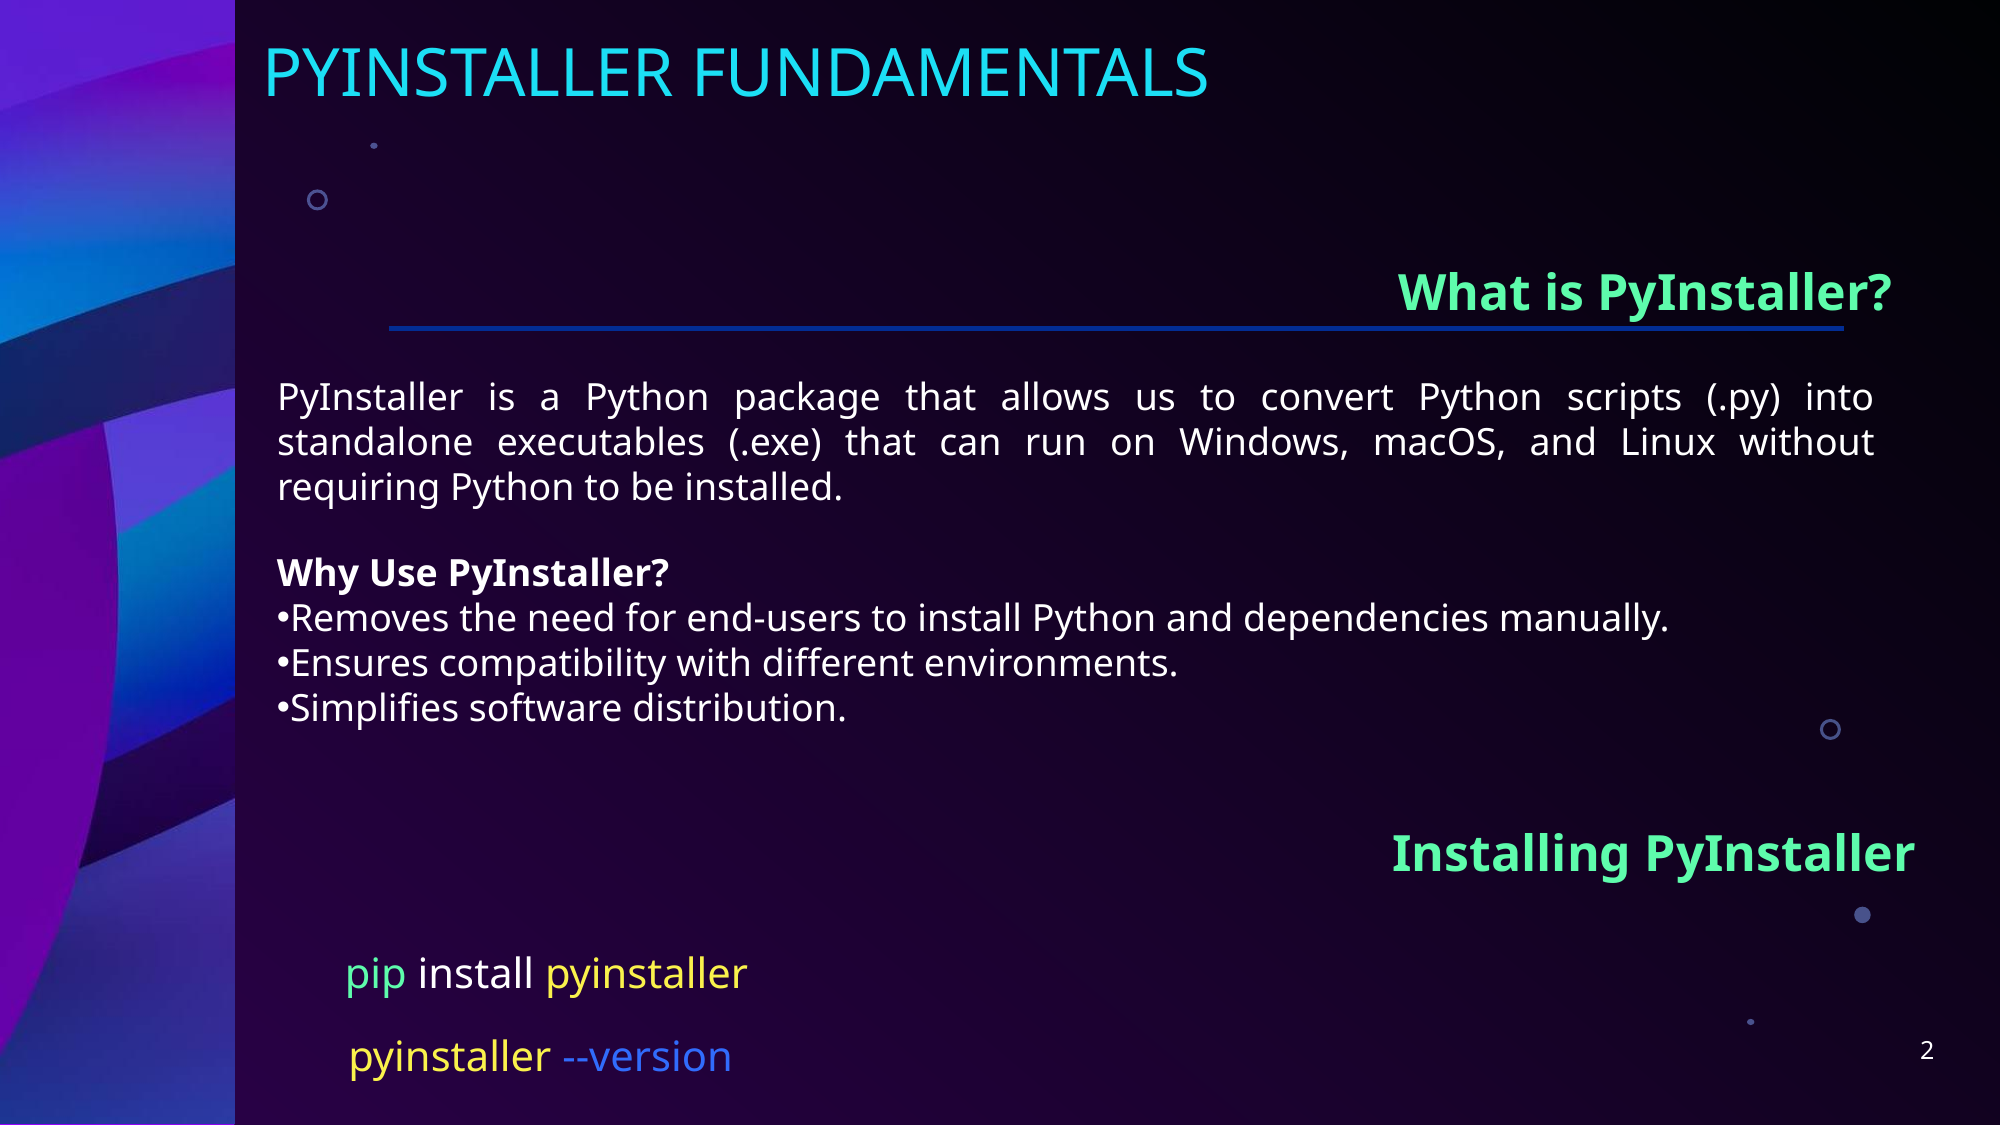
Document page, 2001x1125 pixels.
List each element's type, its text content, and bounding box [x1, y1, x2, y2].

text_box pip install pyinstaller [330, 939, 764, 1005]
text_box Why Use PyInstaller? Removes the need for end-users to install Python and dependencies manually. Ensures compatibility with different environments. Simplifies software distribution. [262, 541, 1895, 737]
text_box Installing PyInstaller [1377, 814, 1932, 890]
picture [0, 0, 235, 1124]
text_box PyInstaller is a Python package that allows us to convert Python scripts (.py) into standalone executables (.exe) that can run on Windows, macOS, and Linux without requiring Python to be installed. [262, 365, 1891, 516]
slide_number 2 [1499, 1021, 1950, 1082]
text_box What is PyInstaller? [1383, 253, 1908, 329]
text_box pyinstaller --version [333, 1022, 748, 1087]
title Pyinstaller fundamentals [262, 0, 1713, 119]
